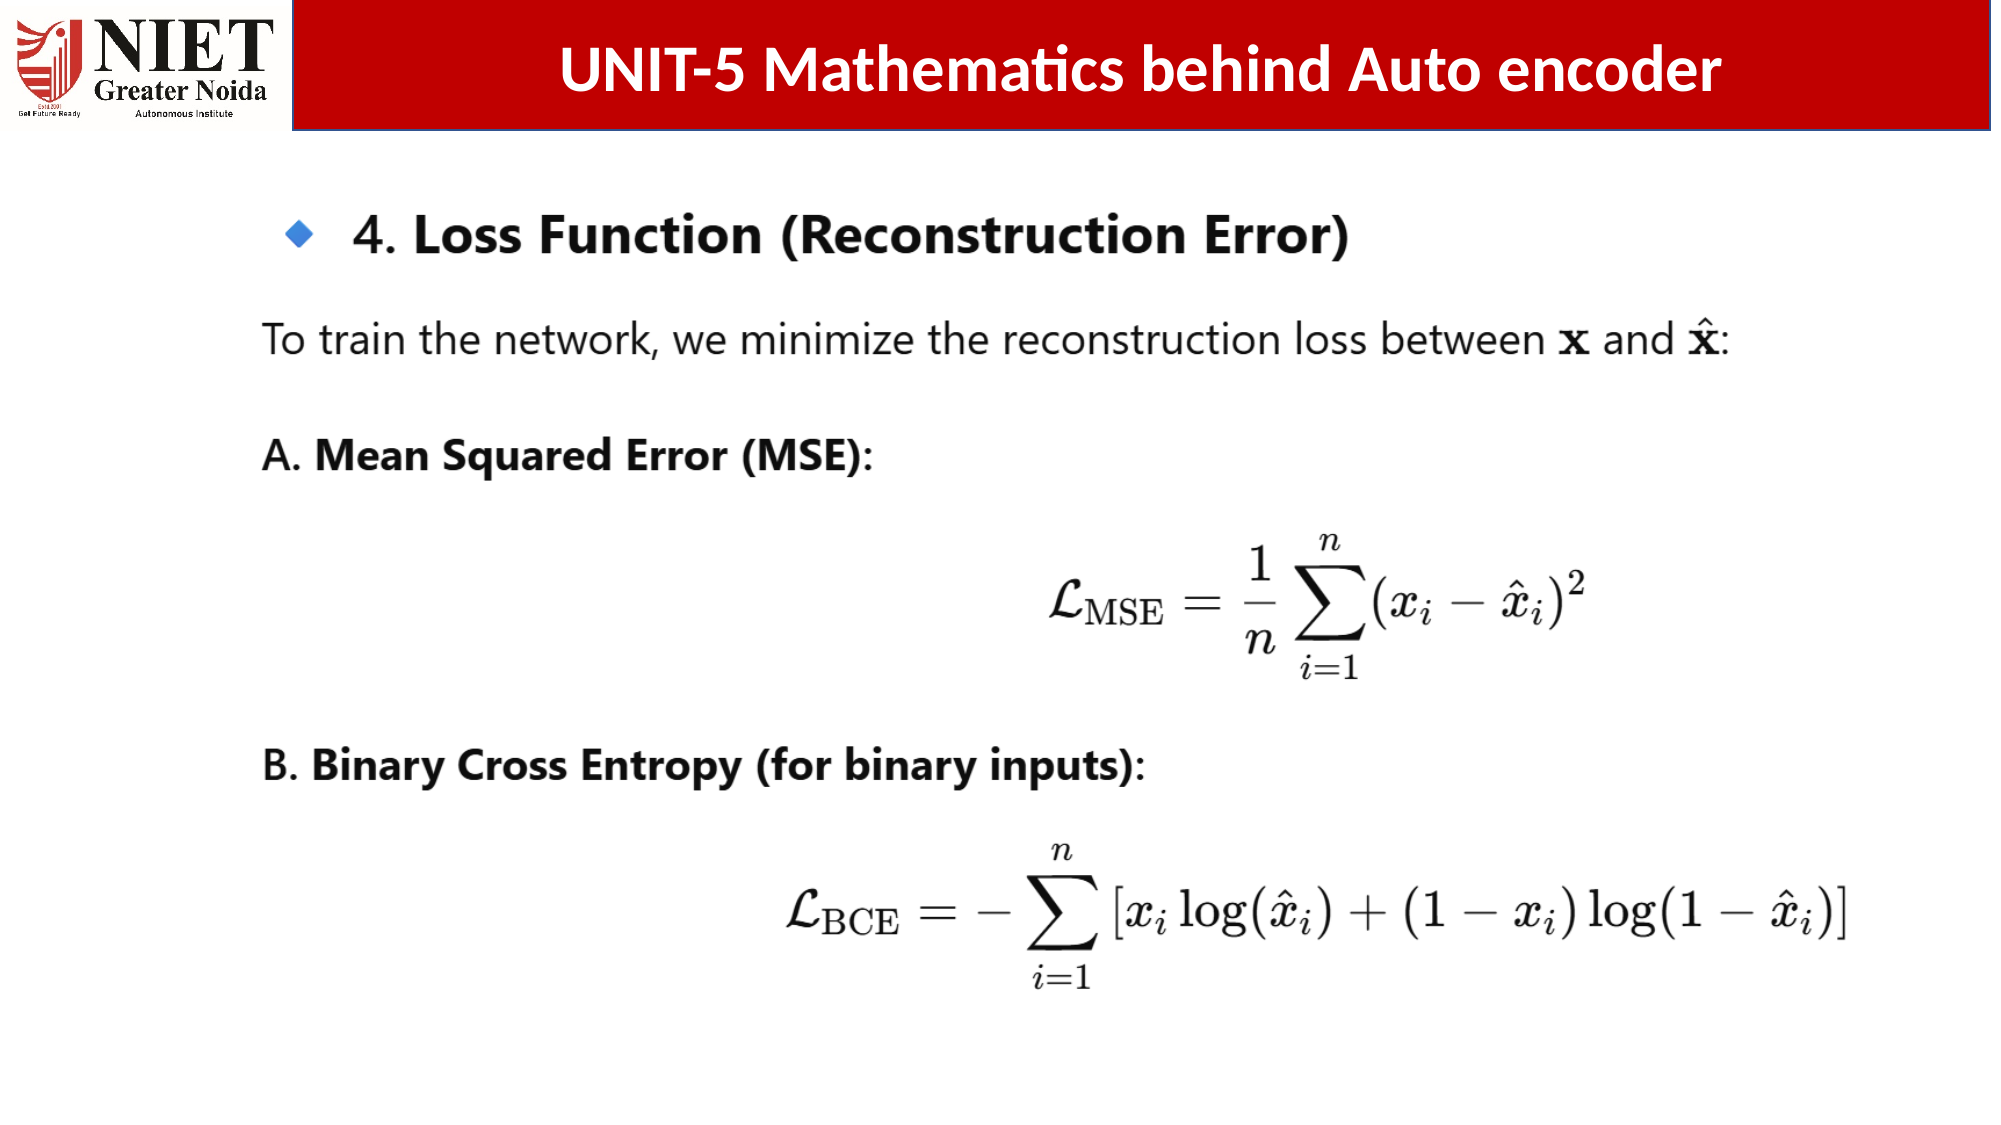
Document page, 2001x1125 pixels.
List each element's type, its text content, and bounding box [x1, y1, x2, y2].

picture [0, 6, 290, 131]
text_box UNIT-5 Mathematics behind Auto encoder [292, 0, 1991, 131]
picture [253, 186, 1937, 1026]
